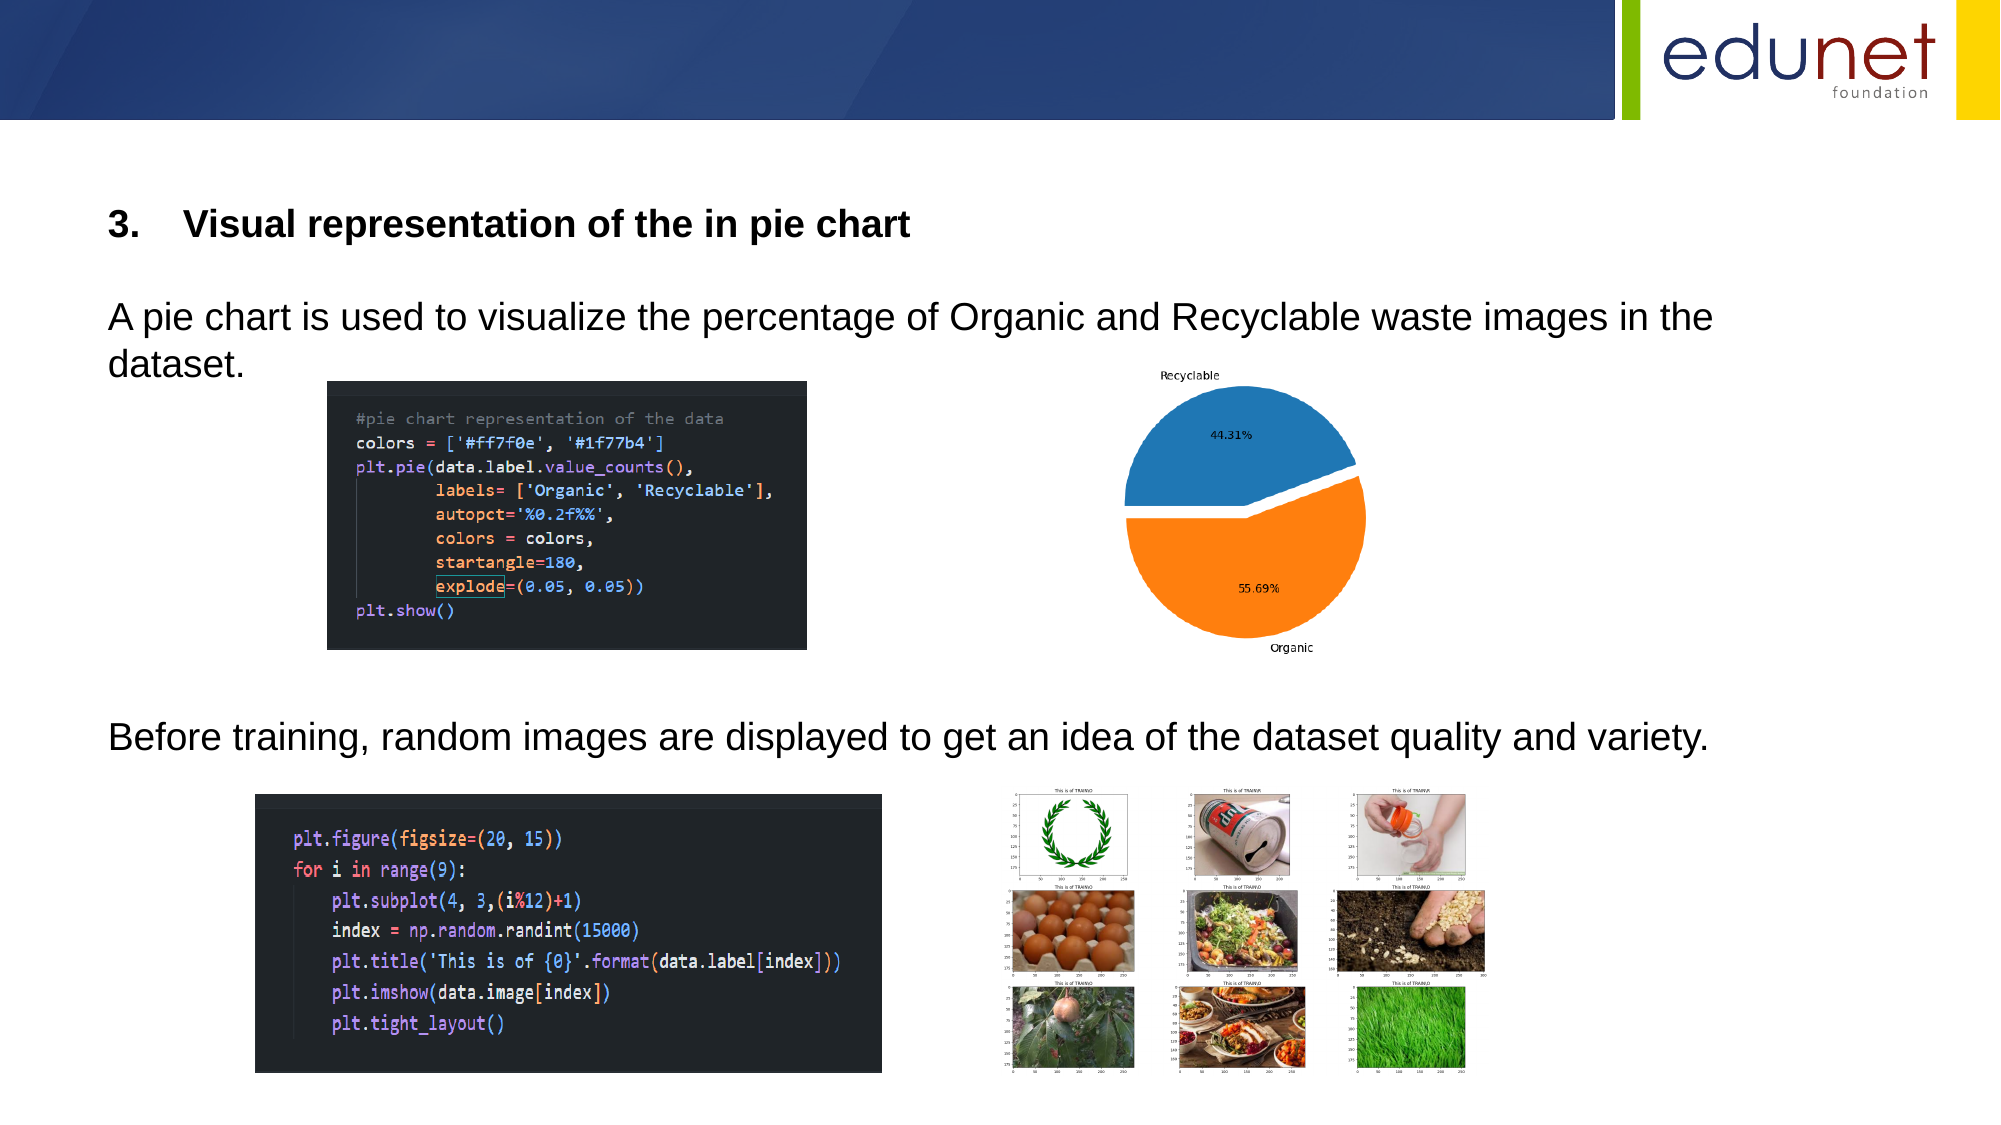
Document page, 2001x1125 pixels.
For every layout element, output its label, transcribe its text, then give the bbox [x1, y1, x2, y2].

picture [1086, 354, 1402, 670]
picture [327, 381, 808, 651]
picture [254, 794, 882, 1074]
text_box Visual representation of the in pie chart A pie chart is used to visualize the percentage of Organic and Recyclable waste images in the dataset. Before training, random images are displayed to get an idea of the dataset quality and variety. [93, 191, 1772, 766]
picture [1001, 786, 1489, 1077]
picture [1652, 12, 1948, 108]
